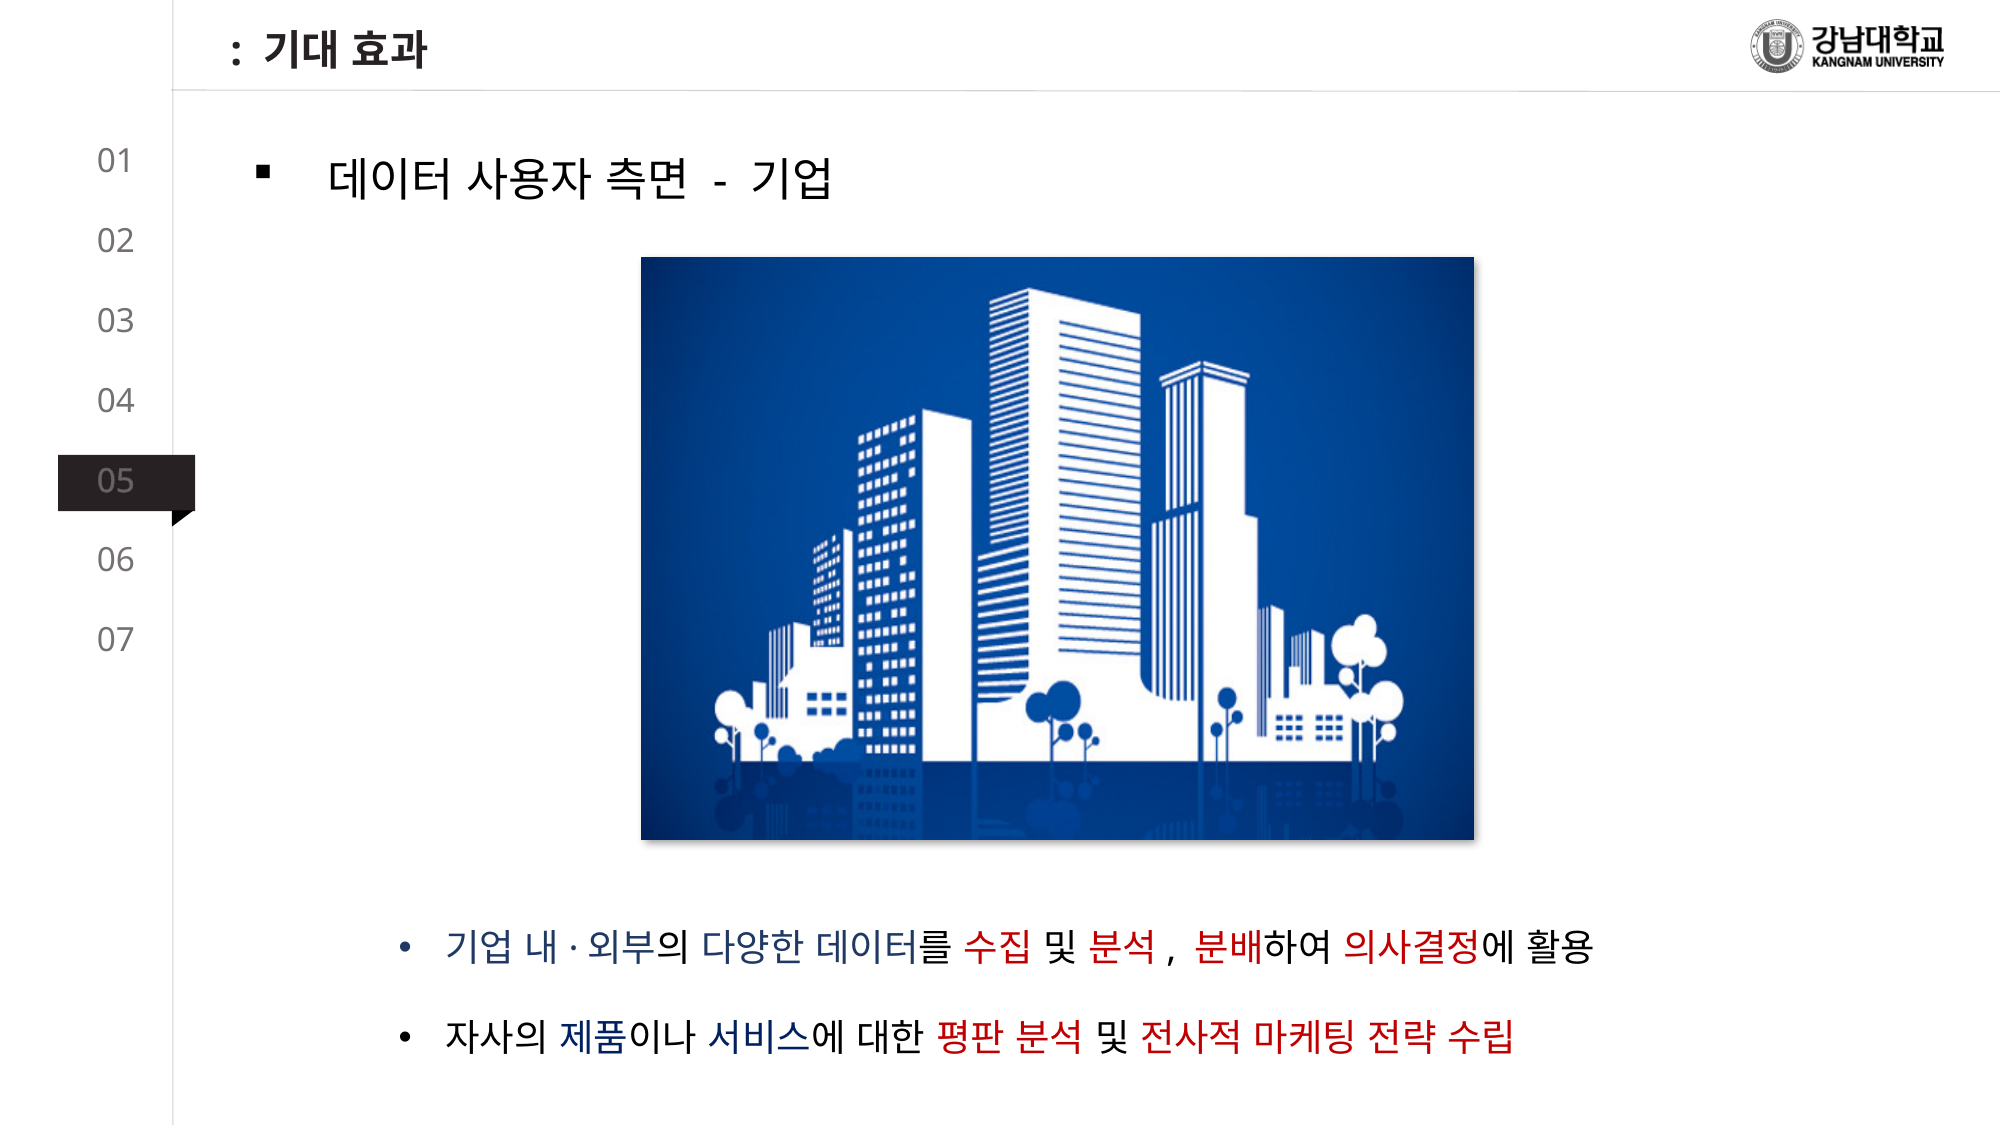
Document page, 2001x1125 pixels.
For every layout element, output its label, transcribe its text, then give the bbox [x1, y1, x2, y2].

picture [641, 257, 1474, 840]
text_box 01 02 03 04 05 06 07 [82, 131, 171, 454]
text_box 01 02 03 04 05 06 07 [82, 525, 171, 746]
picture [1746, 17, 1951, 77]
text_box 기업 내·외부의 다양한 데이터를 수집 및 분석, 분배하여 의사결정에 활용 자사의 제품이나 서비스에 대한 평판 분석 및 전사적 마케팅 전략 수립 [383, 871, 1788, 1066]
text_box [58, 454, 196, 525]
text_box 데이터 사용자 측면 - 기업 [237, 115, 1713, 214]
text_box : 기대 효과 [215, 16, 738, 81]
